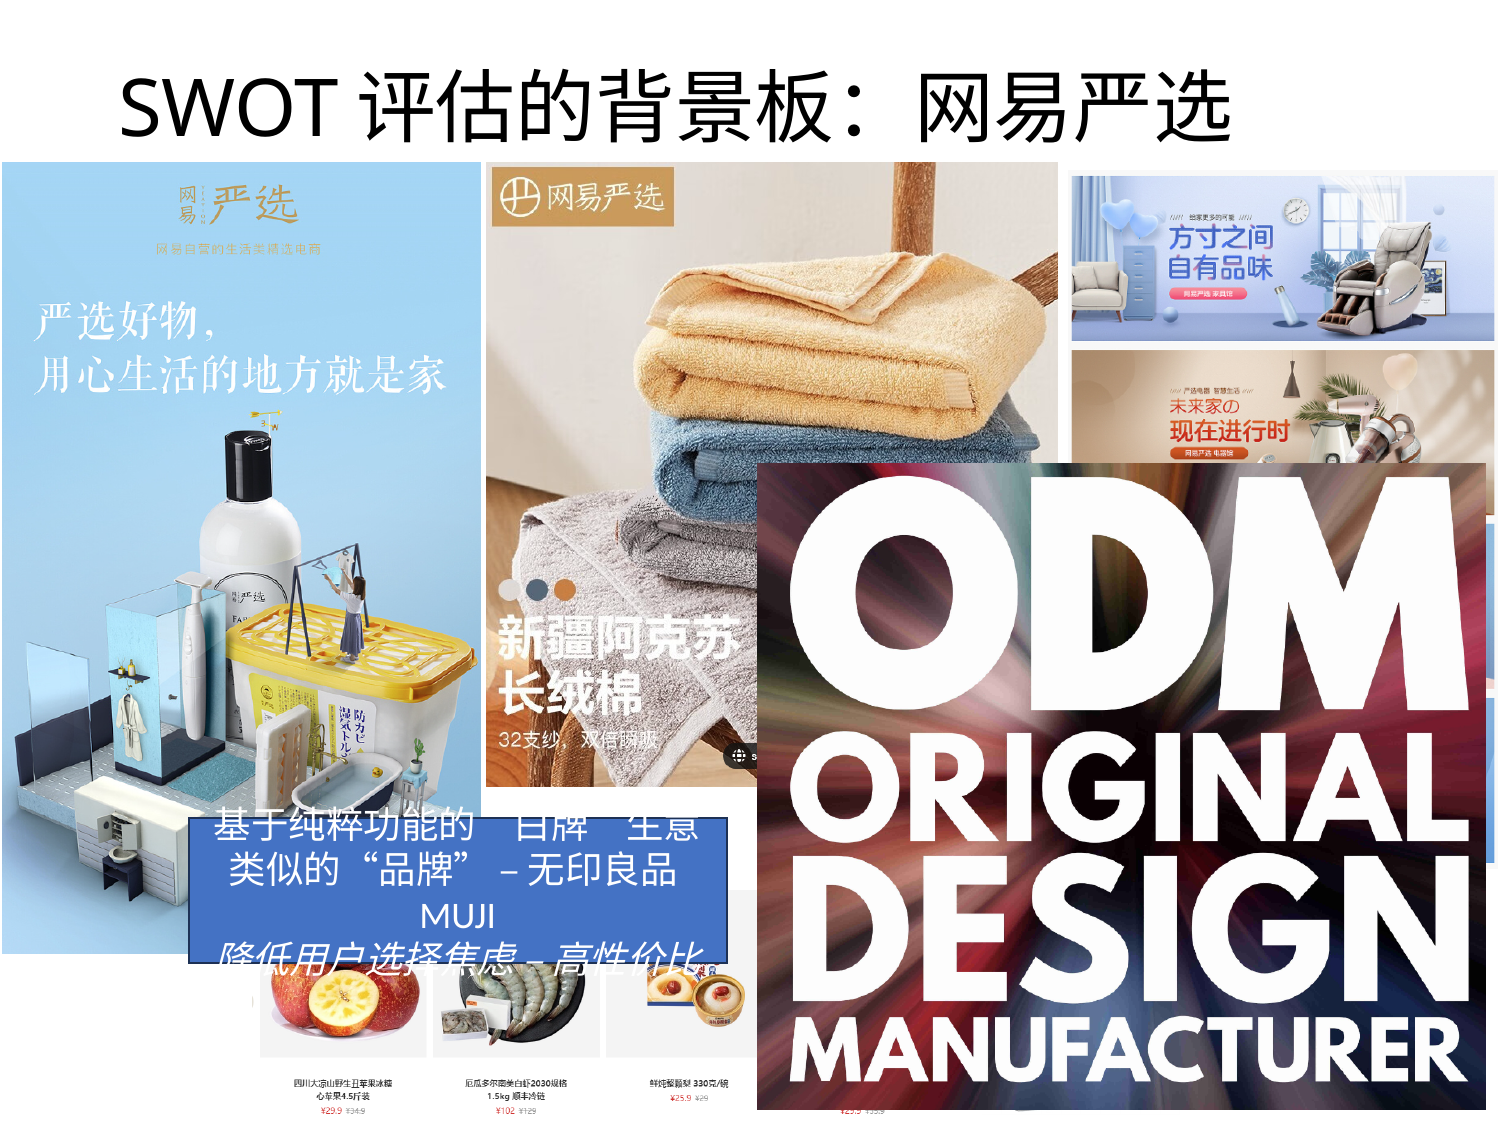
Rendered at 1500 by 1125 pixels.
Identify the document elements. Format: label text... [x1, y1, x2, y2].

text_box 基于纯粹功能的“白牌”生意 类似的“品牌” – 无印良品MUJI 降低用户选择焦虑 – 高性价比 [481, 817, 728, 853]
title SWOT评估的背景板：网易严选 [103, 59, 1397, 163]
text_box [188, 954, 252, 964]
picture [2, 162, 1498, 1121]
